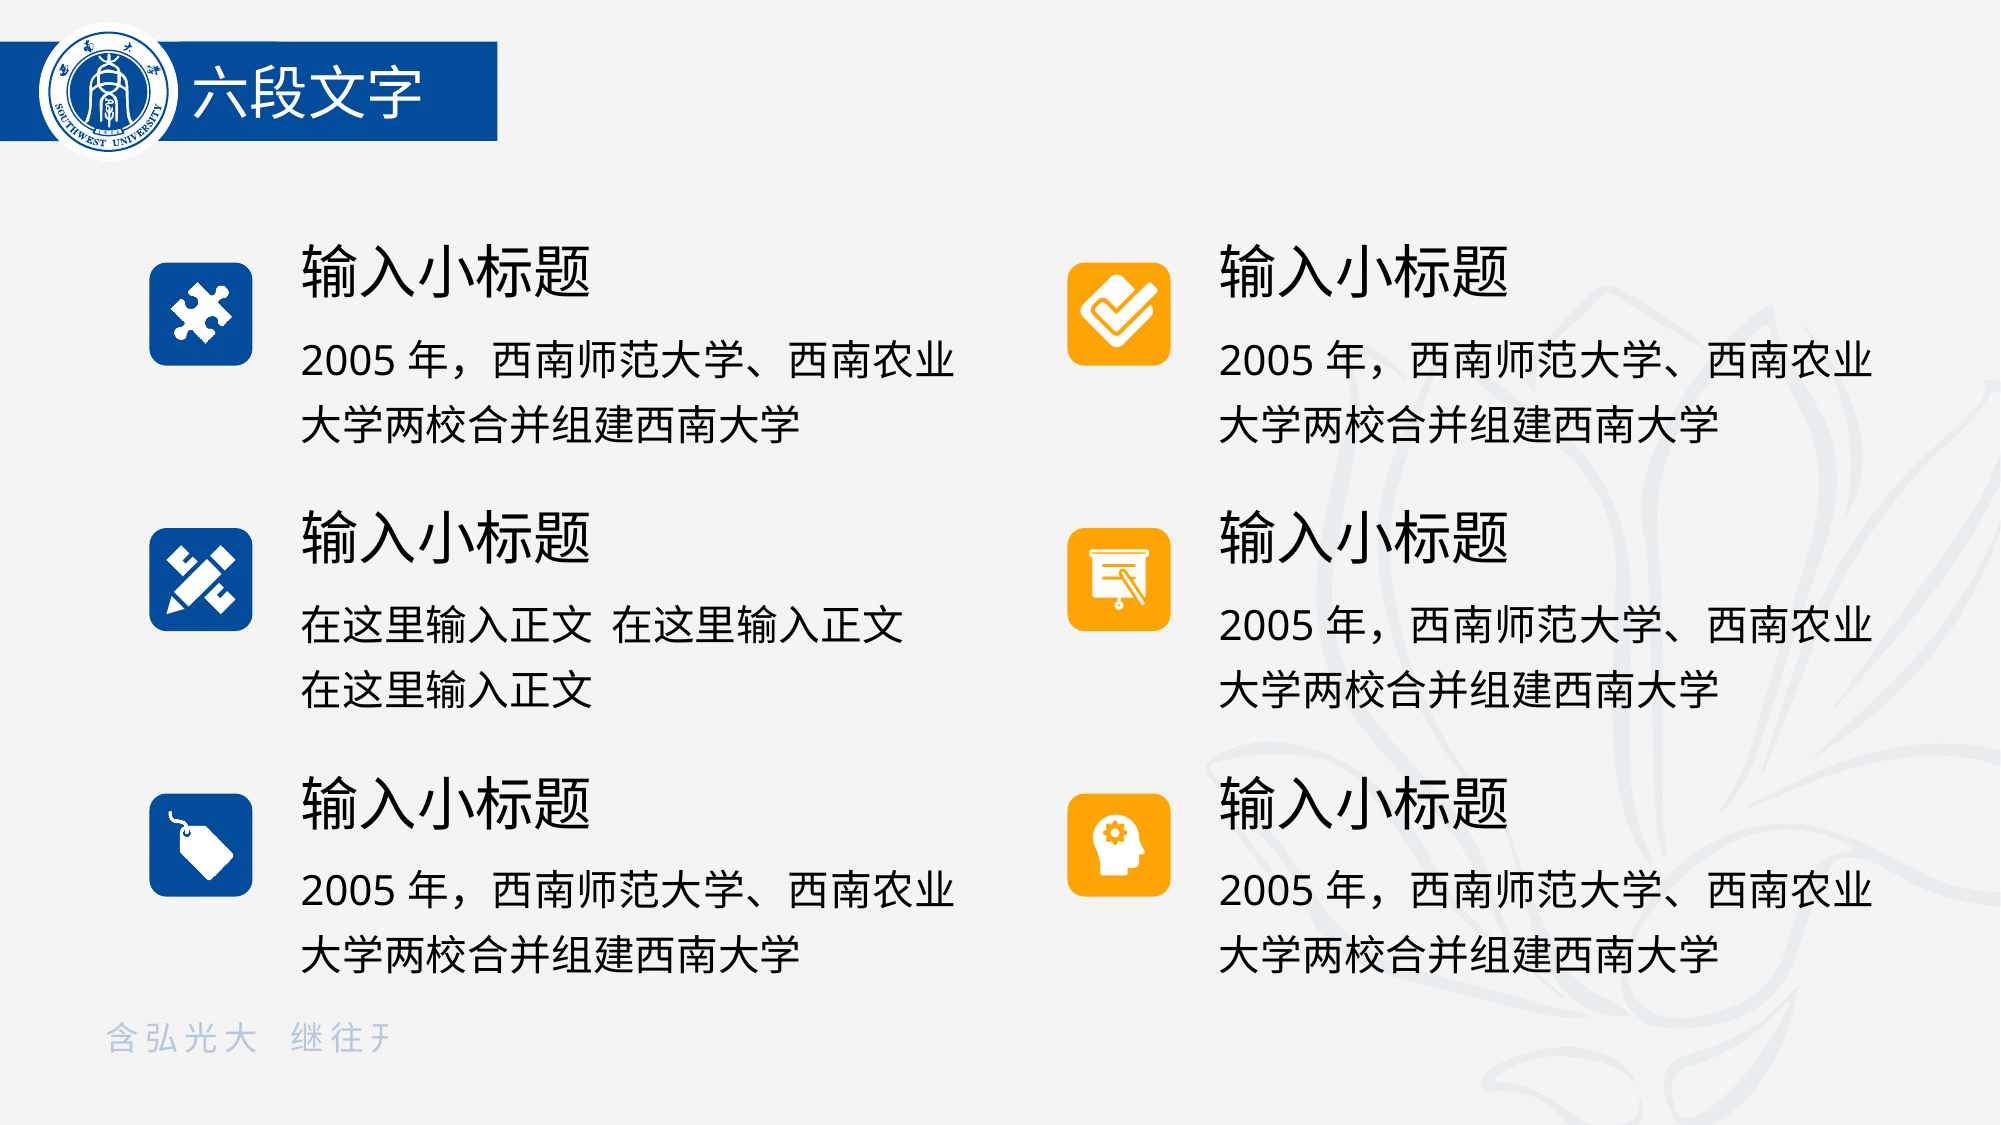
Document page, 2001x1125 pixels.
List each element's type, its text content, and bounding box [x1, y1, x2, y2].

text_box 输入小标题 [1203, 228, 1657, 310]
text_box 输入小标题 [1203, 759, 1657, 841]
text_box [1093, 814, 1145, 876]
text_box [173, 559, 222, 607]
text_box 2005年，西南师范大学、西南农业大学两校合并组建西南大学 [1203, 576, 1890, 722]
text_box [1094, 282, 1158, 332]
text_box [1066, 792, 1172, 898]
text_box 输入小标题 [285, 228, 739, 310]
picture [156, 800, 245, 890]
text_box 在这里输入正文 在这里输入正文 在这里输入正文 [285, 576, 972, 722]
text_box [166, 545, 198, 577]
text_box [1066, 261, 1172, 367]
text_box 输入小标题 [285, 493, 739, 576]
picture [164, 277, 238, 351]
text_box 输入小标题 [285, 759, 739, 841]
text_box [210, 545, 236, 571]
text_box 输入小标题 [1203, 493, 1657, 576]
text_box [204, 582, 236, 615]
text_box 2005年，西南师范大学、西南农业大学两校合并组建西南大学 [1203, 841, 1890, 987]
text_box [148, 261, 254, 367]
text_box [148, 792, 254, 898]
text_box [1080, 274, 1154, 348]
text_box [166, 595, 185, 615]
list 六段文字 [180, 41, 498, 141]
text_box [148, 526, 254, 633]
text_box [1066, 526, 1172, 633]
text_box 2005年，西南师范大学、西南农业大学两校合并组建西南大学 [1203, 310, 1890, 456]
text_box 2005年，西南师范大学、西南农业大学两校合并组建西南大学 [285, 310, 972, 456]
text_box [1089, 549, 1149, 610]
text_box 2005年，西南师范大学、西南农业大学两校合并组建西南大学 [285, 841, 972, 987]
